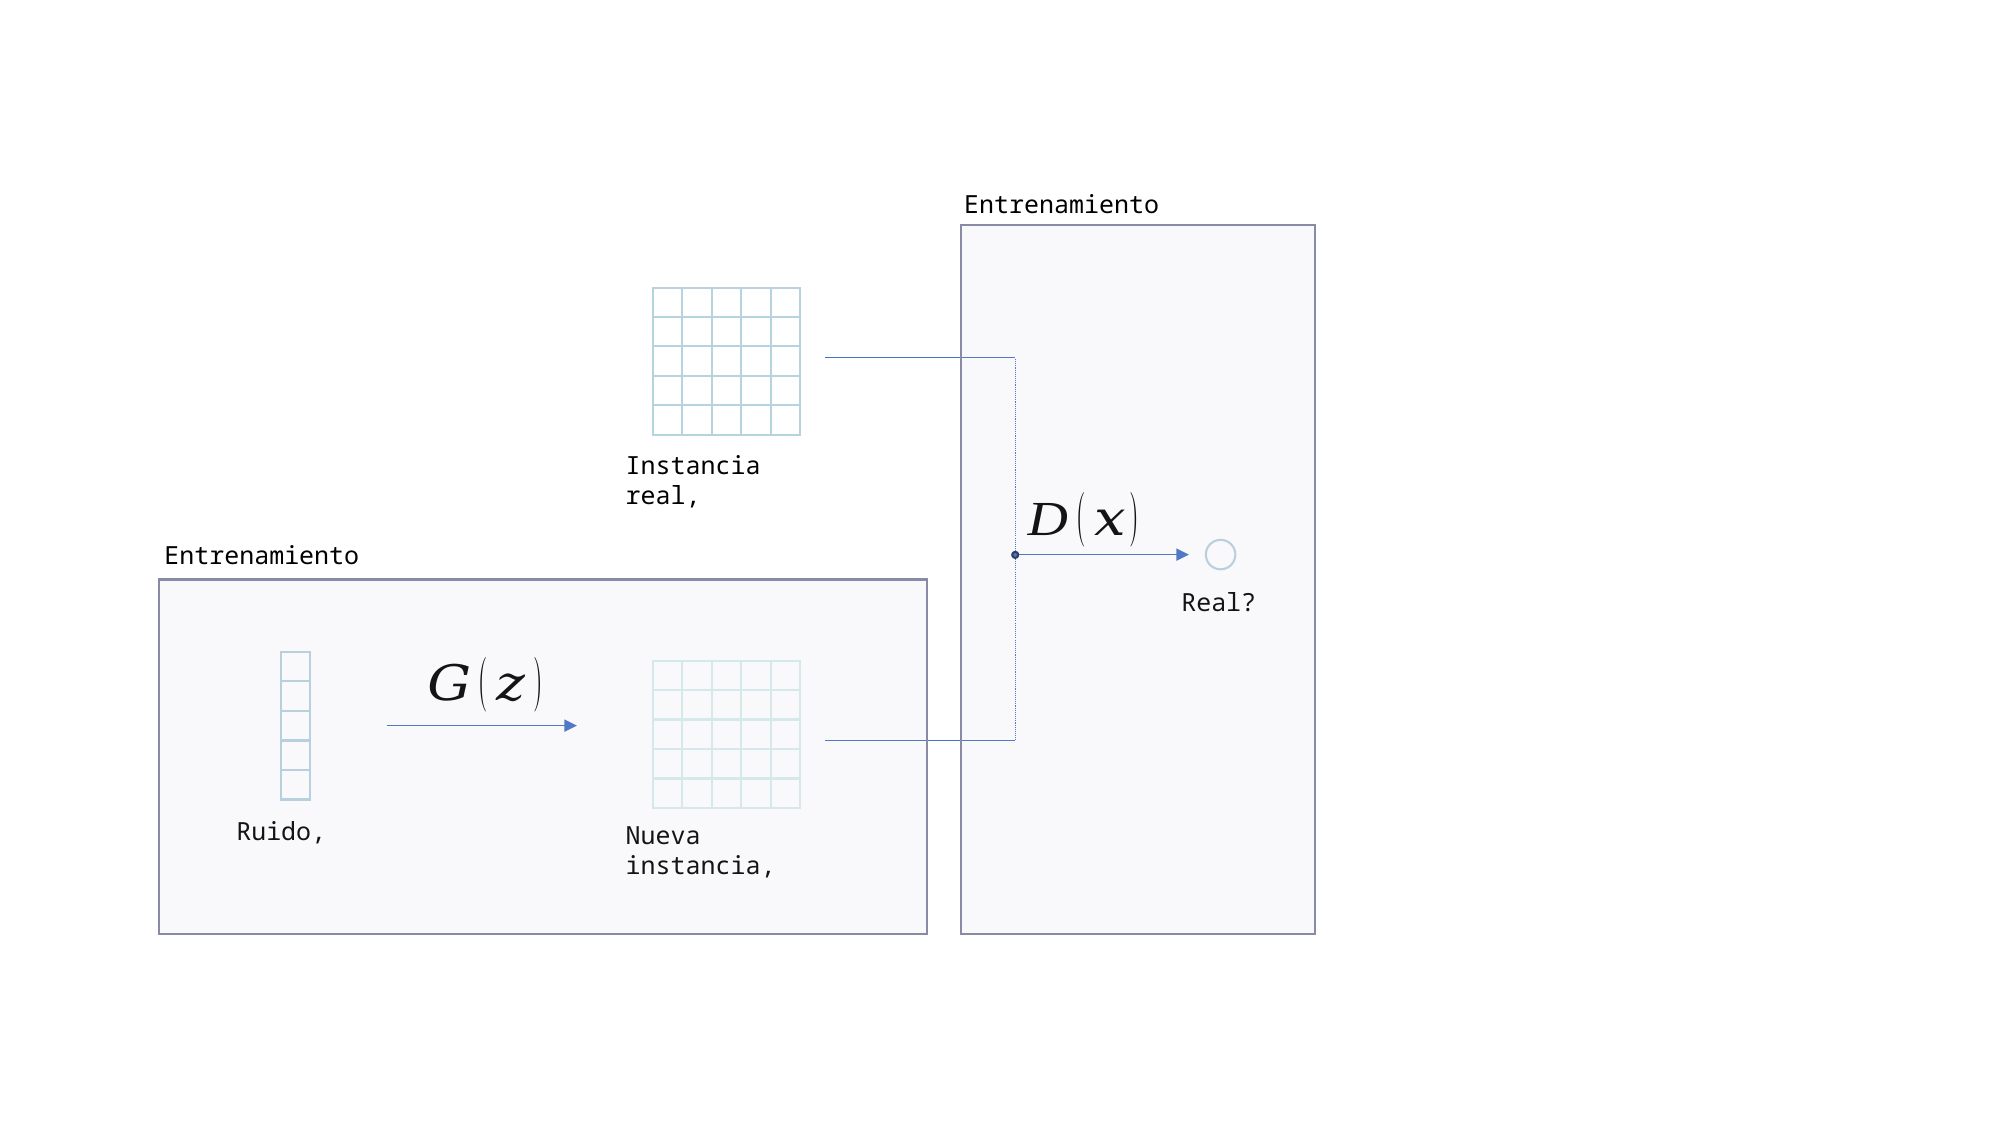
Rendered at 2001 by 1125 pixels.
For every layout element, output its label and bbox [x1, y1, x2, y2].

text_box [149, 181, 1373, 934]
